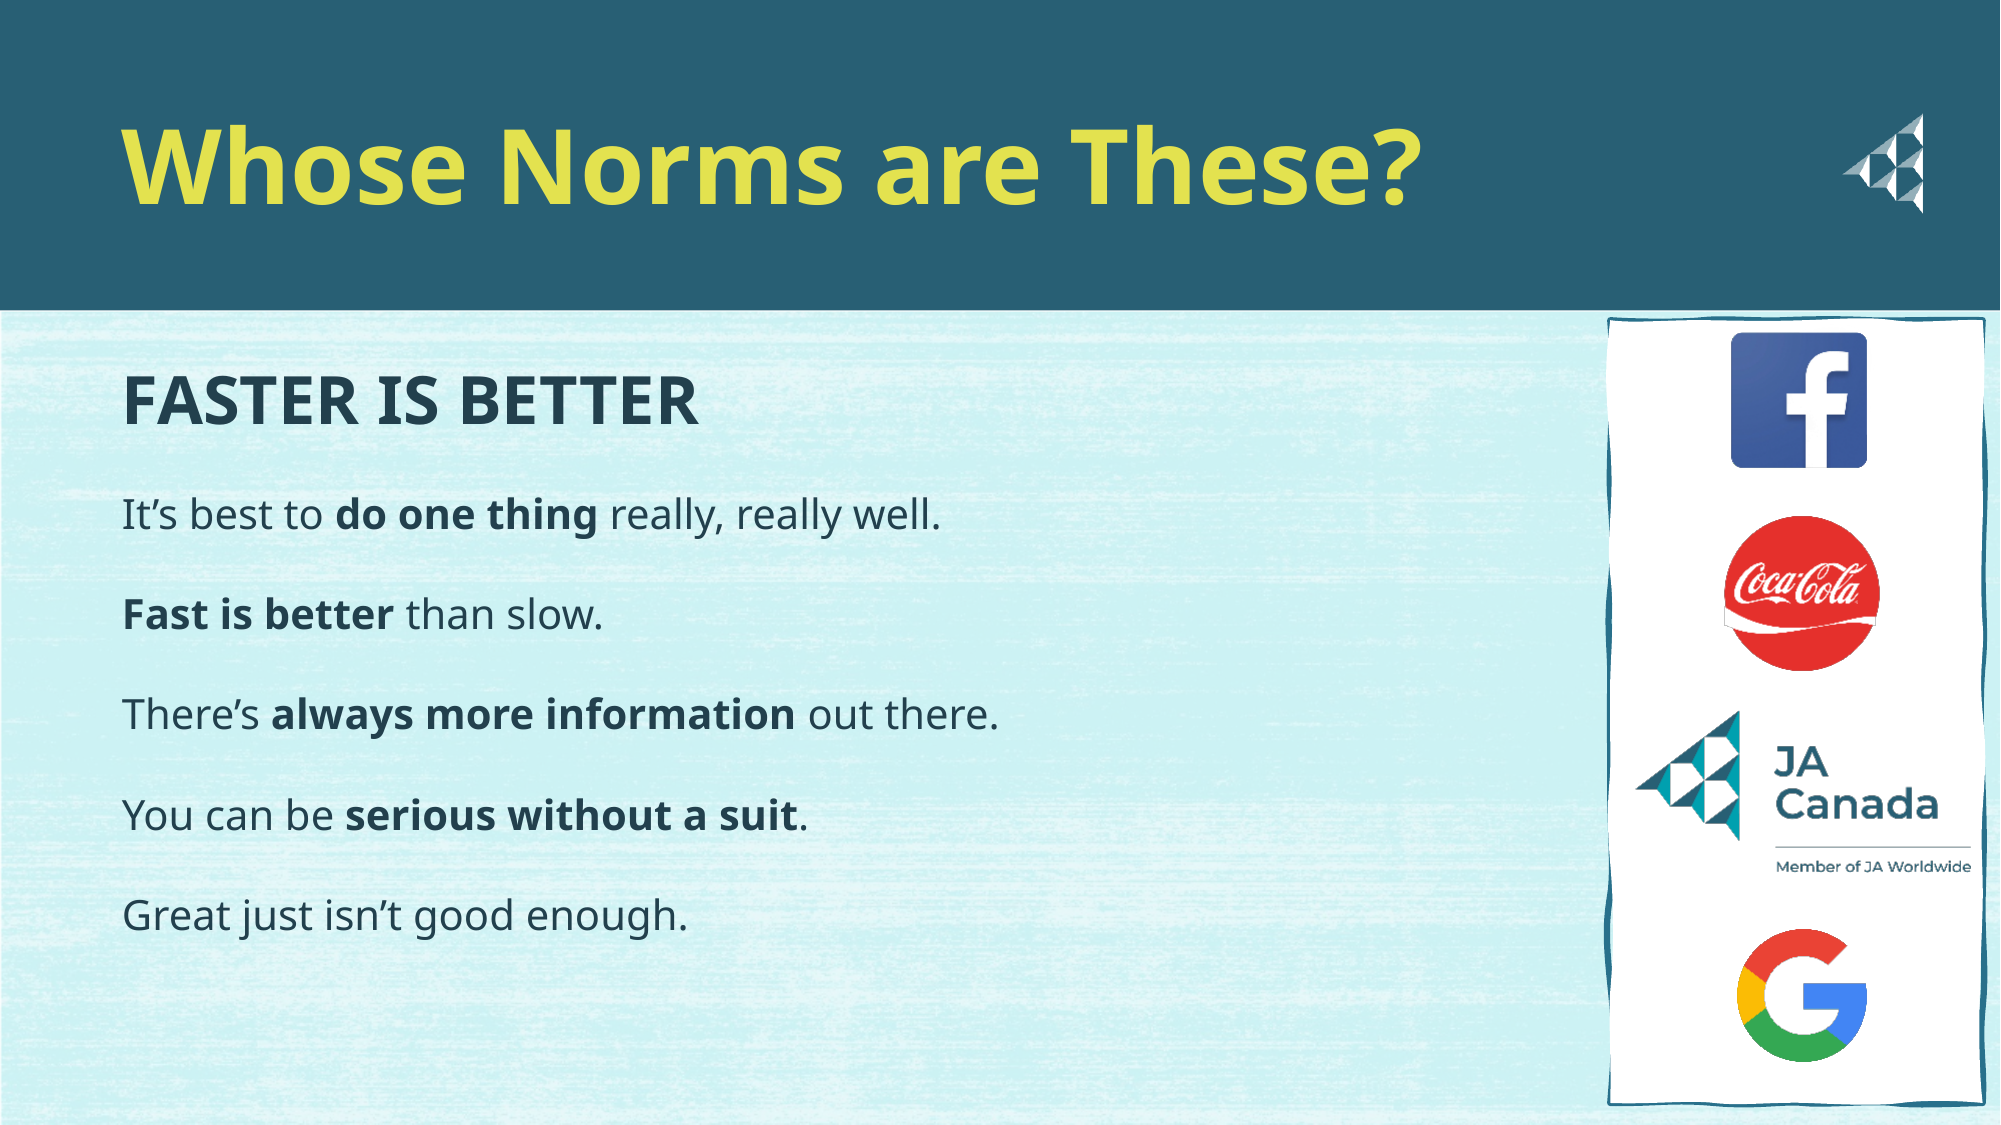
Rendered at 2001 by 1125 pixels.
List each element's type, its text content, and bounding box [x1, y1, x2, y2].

picture [1689, 322, 1878, 479]
text_box [1607, 946, 1985, 1105]
text_box [1606, 318, 1985, 659]
picture [1508, 488, 2000, 1068]
list FASTER IS BETTER It’s best to do one thing really, really well. Fast is better than slow. There’s always more information out there. You can be serious without a suit. Great just isn’t good enough. [106, 350, 1561, 1013]
title Whose Norms are These? [106, 112, 1923, 213]
